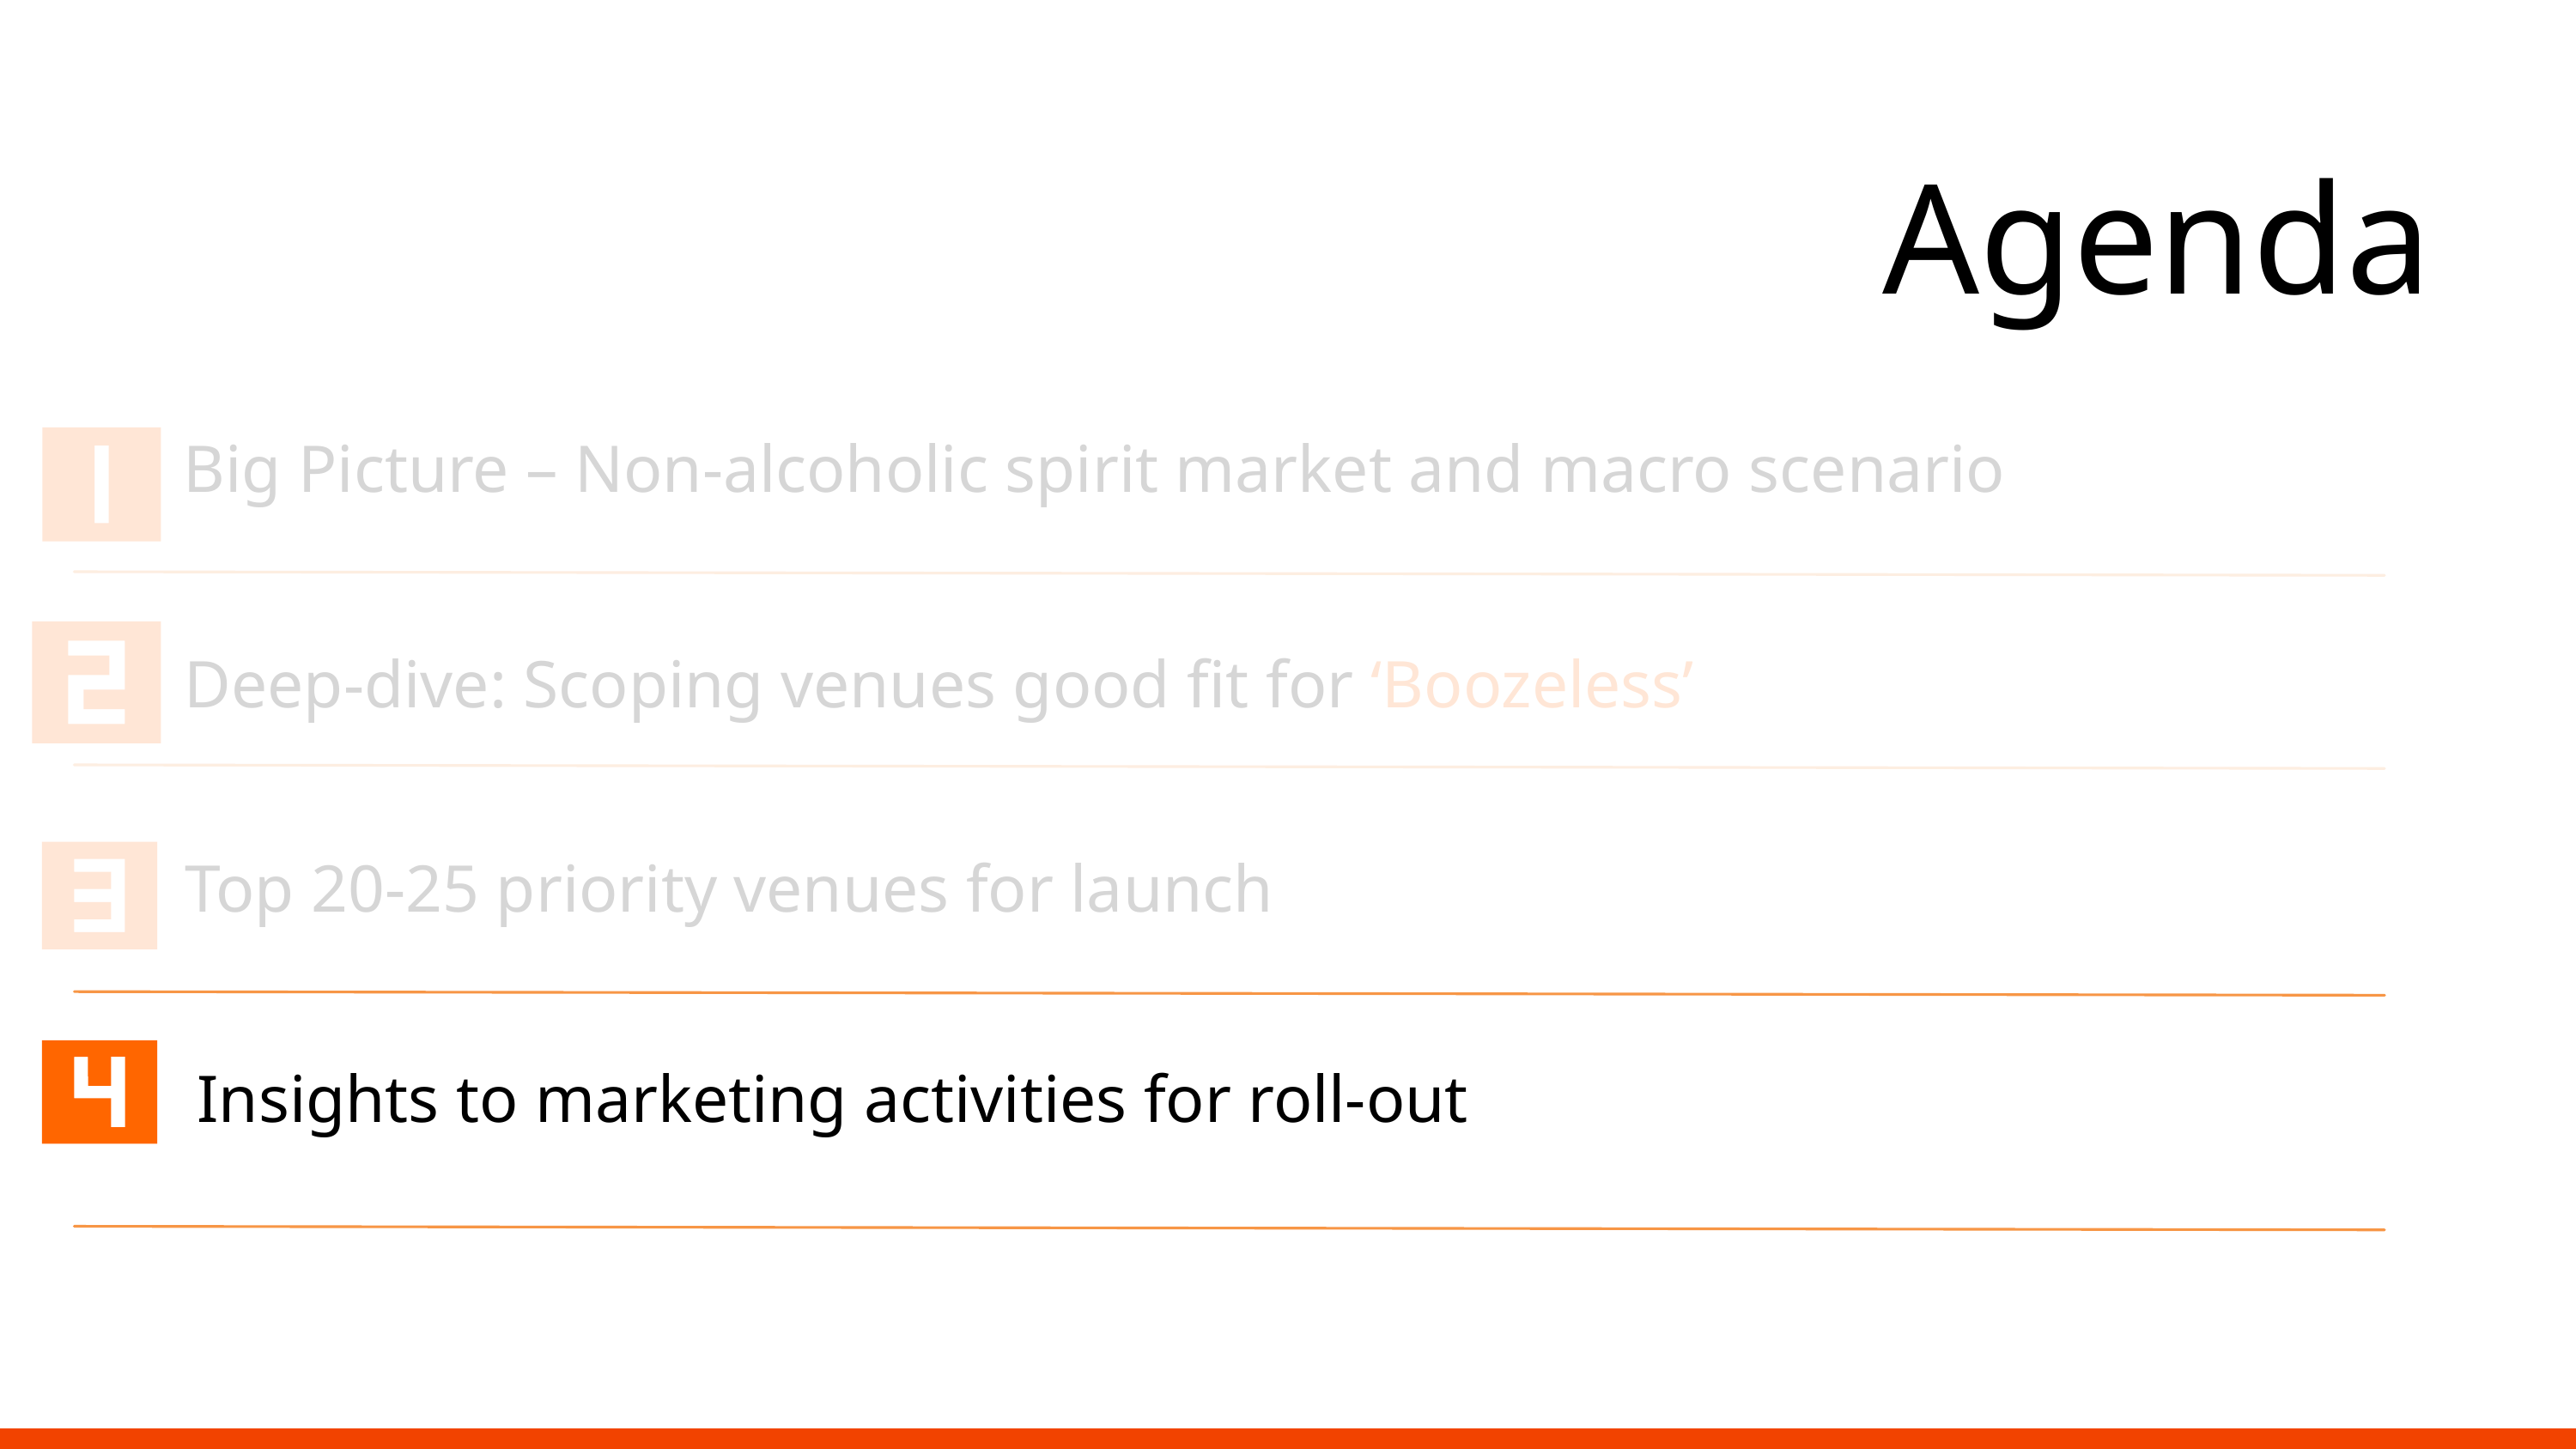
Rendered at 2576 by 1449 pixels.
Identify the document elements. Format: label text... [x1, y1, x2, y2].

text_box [19, 367, 2525, 972]
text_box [0, 1428, 2576, 1449]
text_box Agenda [1583, 142, 2432, 324]
text_box Insights to marketing activities for roll-out [197, 1058, 2563, 1136]
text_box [41, 1040, 158, 1144]
